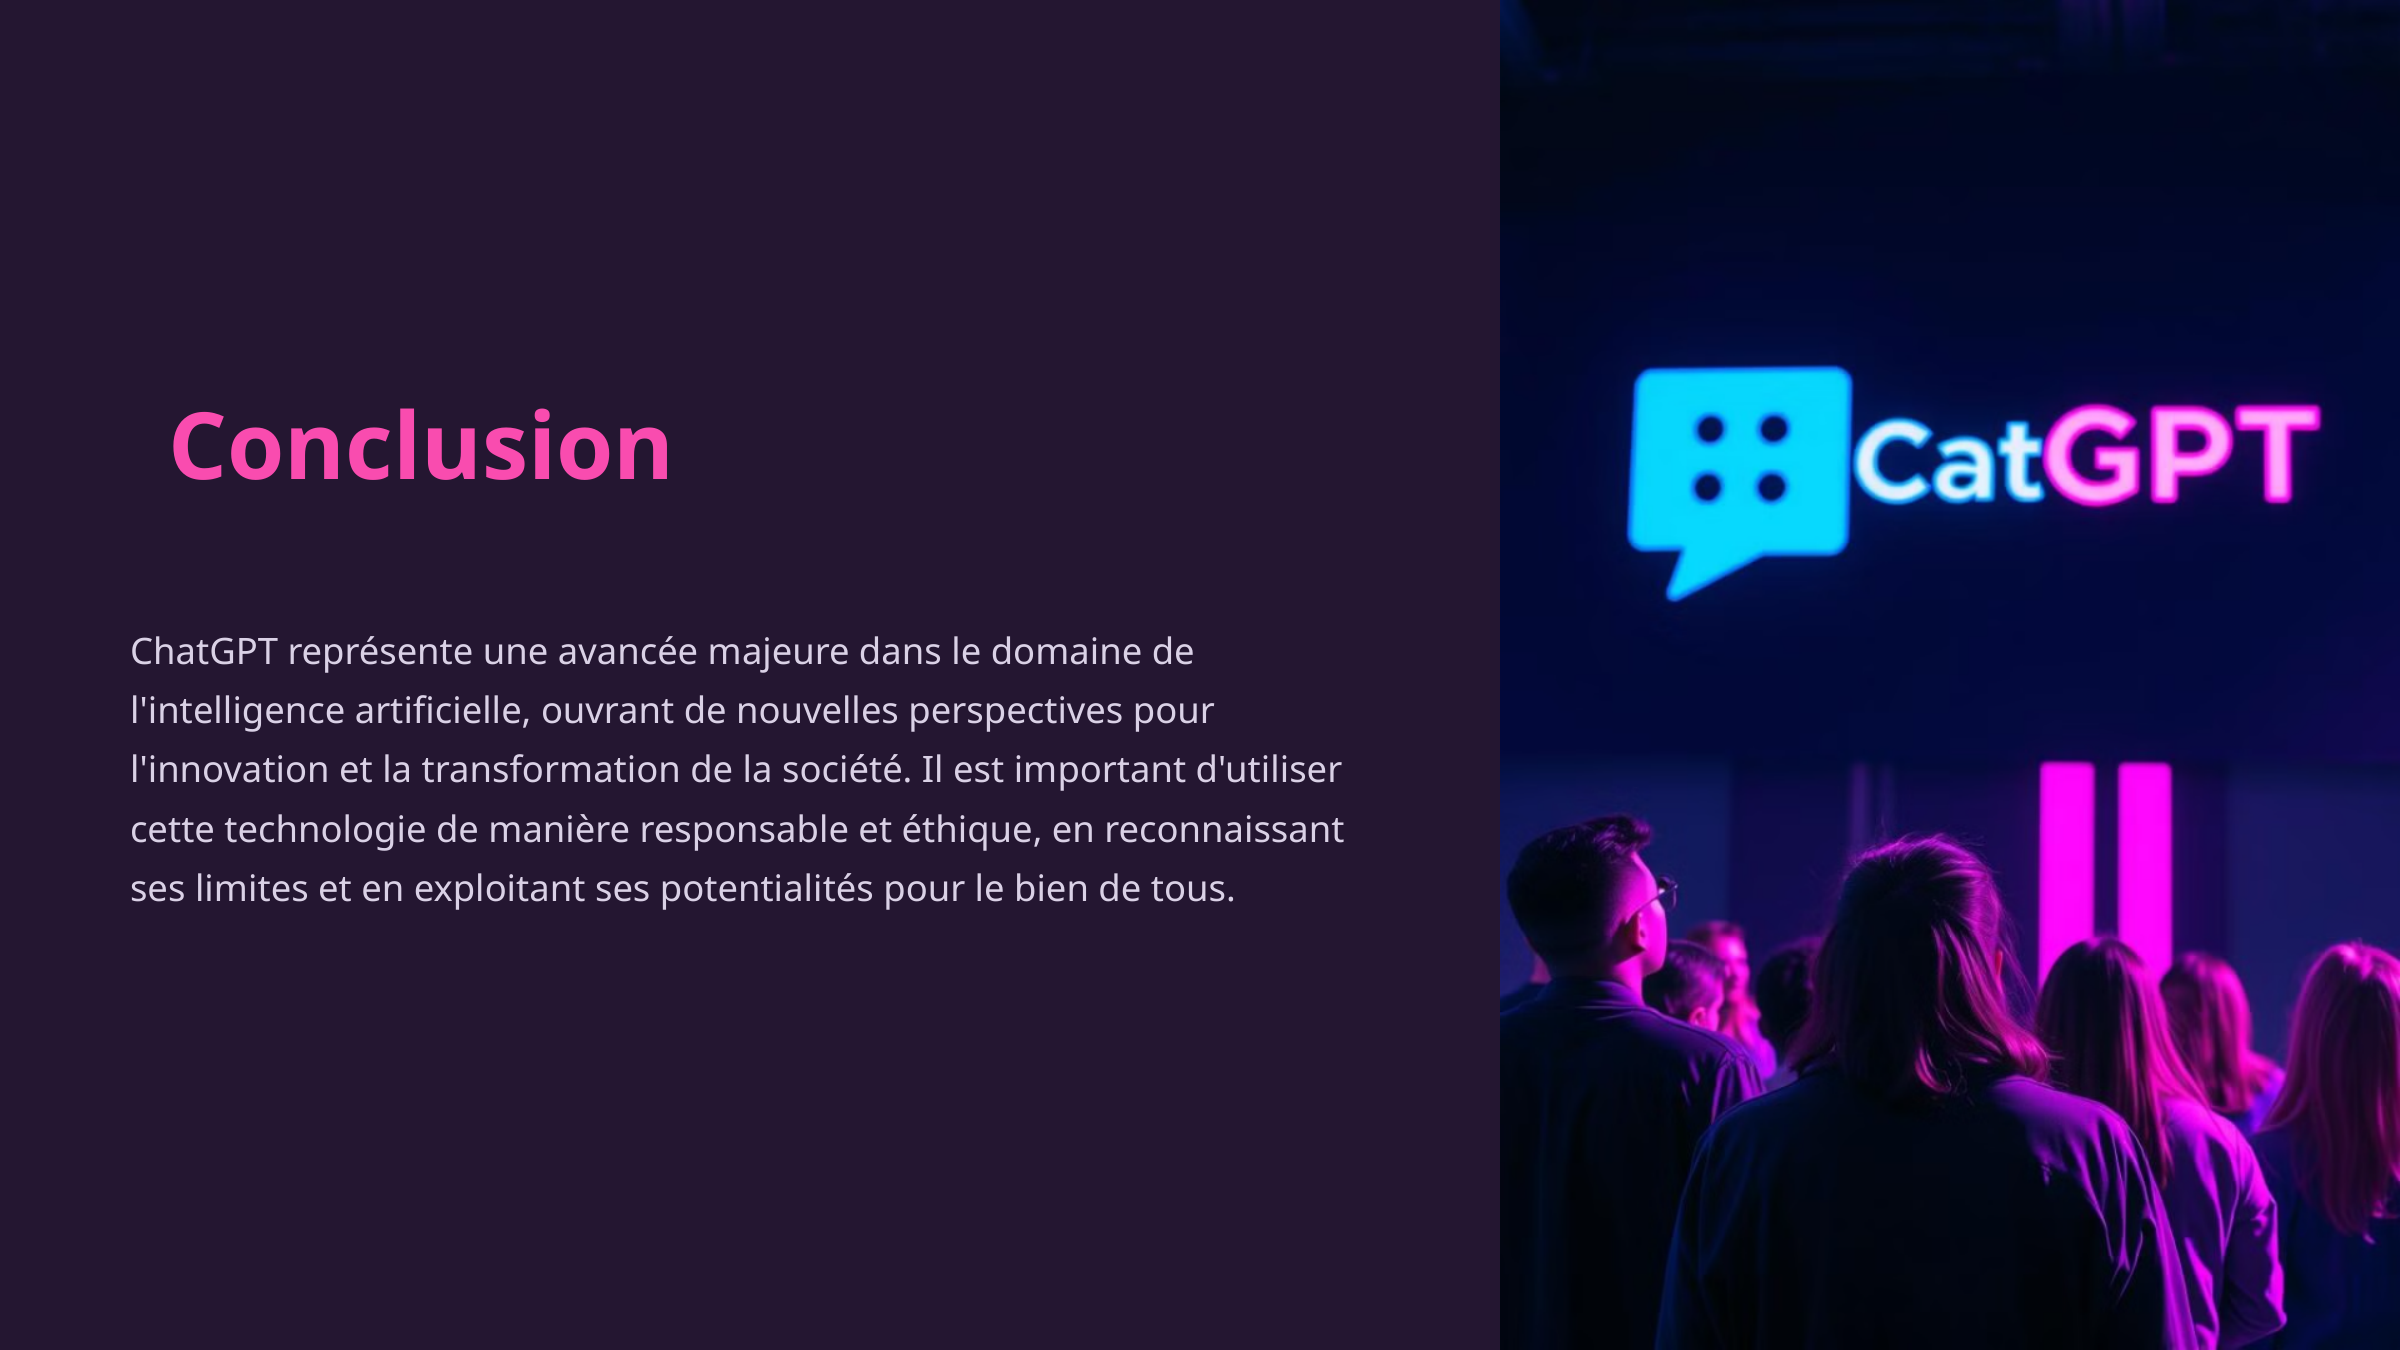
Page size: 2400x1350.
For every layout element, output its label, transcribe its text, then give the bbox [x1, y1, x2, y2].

picture [1499, 0, 2400, 1350]
text_box Conclusion [168, 382, 1099, 499]
text_box ChatGPT représente une avancée majeure dans le domaine de l'intelligence artificielle, ouvrant de nouvelles perspectives pour l'innovation et la transformation de la société. Il est important d'utiliser cette technologie de manière responsable et éthique, en reconnaissant ses limites et en exploitant ses potentialités pour le bien de tous. [130, 612, 1370, 910]
